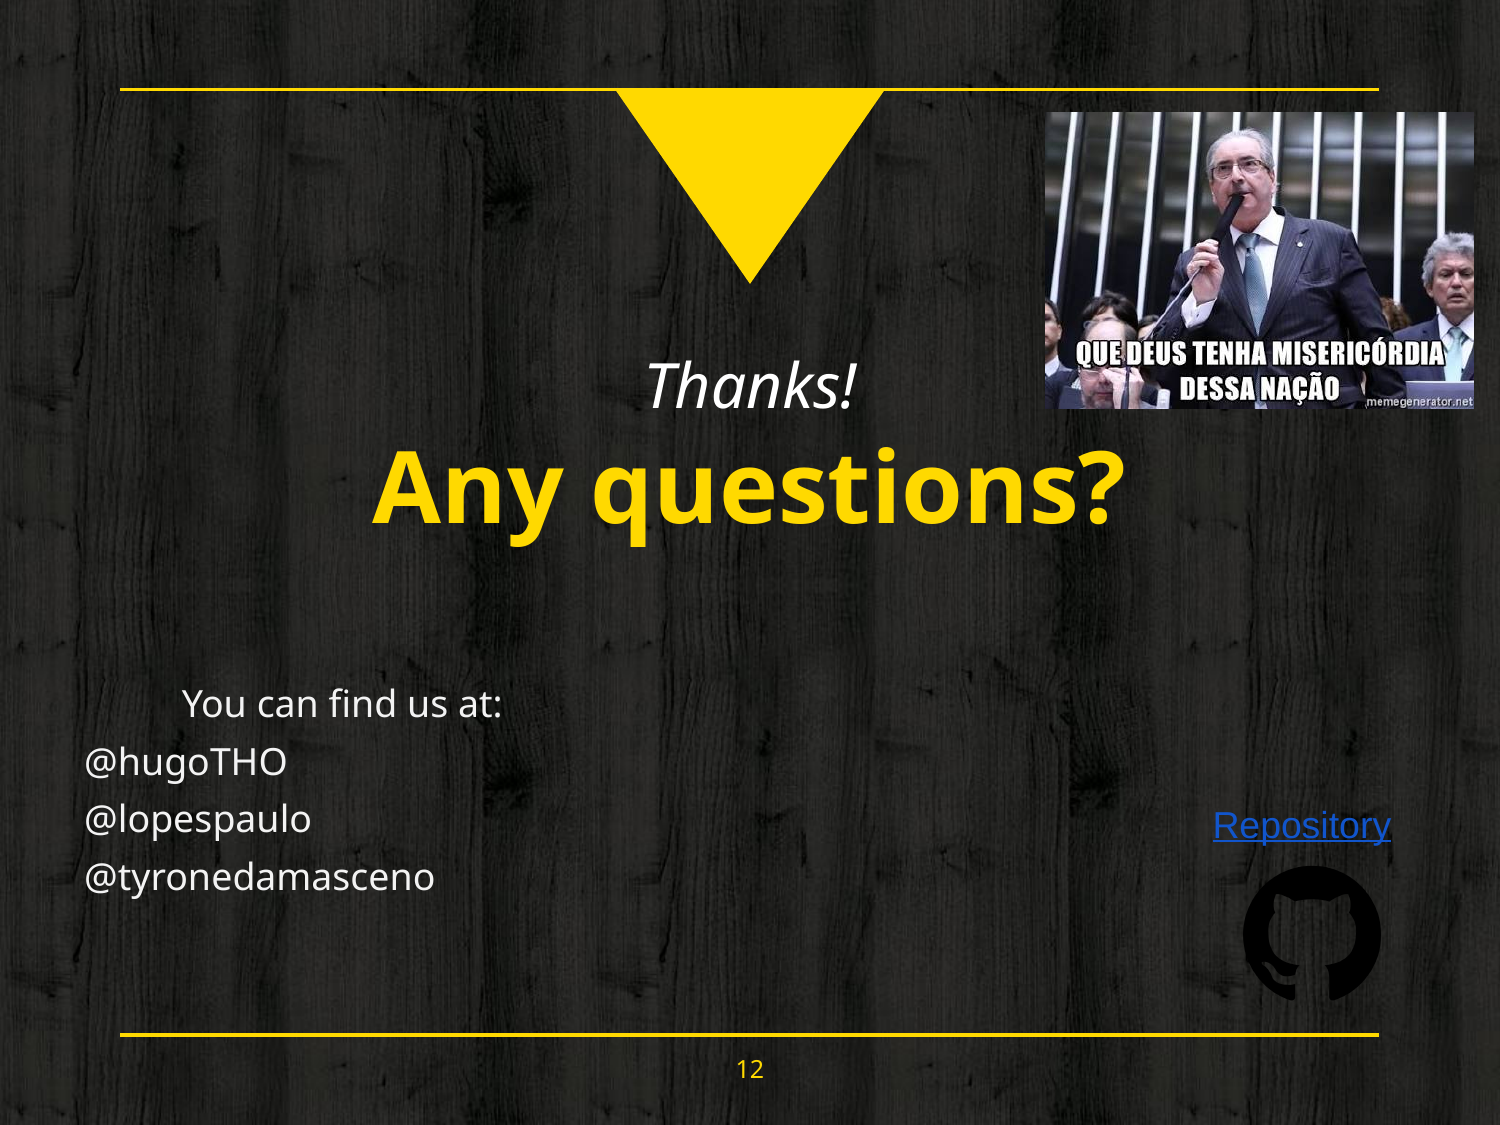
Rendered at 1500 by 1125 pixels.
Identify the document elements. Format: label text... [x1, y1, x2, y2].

slide_number ‹#› [705, 1038, 795, 1125]
title Thanks! [119, 288, 1040, 408]
subtitle Any questions? [119, 408, 1381, 581]
text_box [615, 90, 885, 284]
list You can find us at: @hugoTHO @lopespaulo @tyronedamasceno [69, 665, 616, 951]
text_box Repository [1197, 785, 1427, 872]
picture [0, 0, 1500, 1125]
